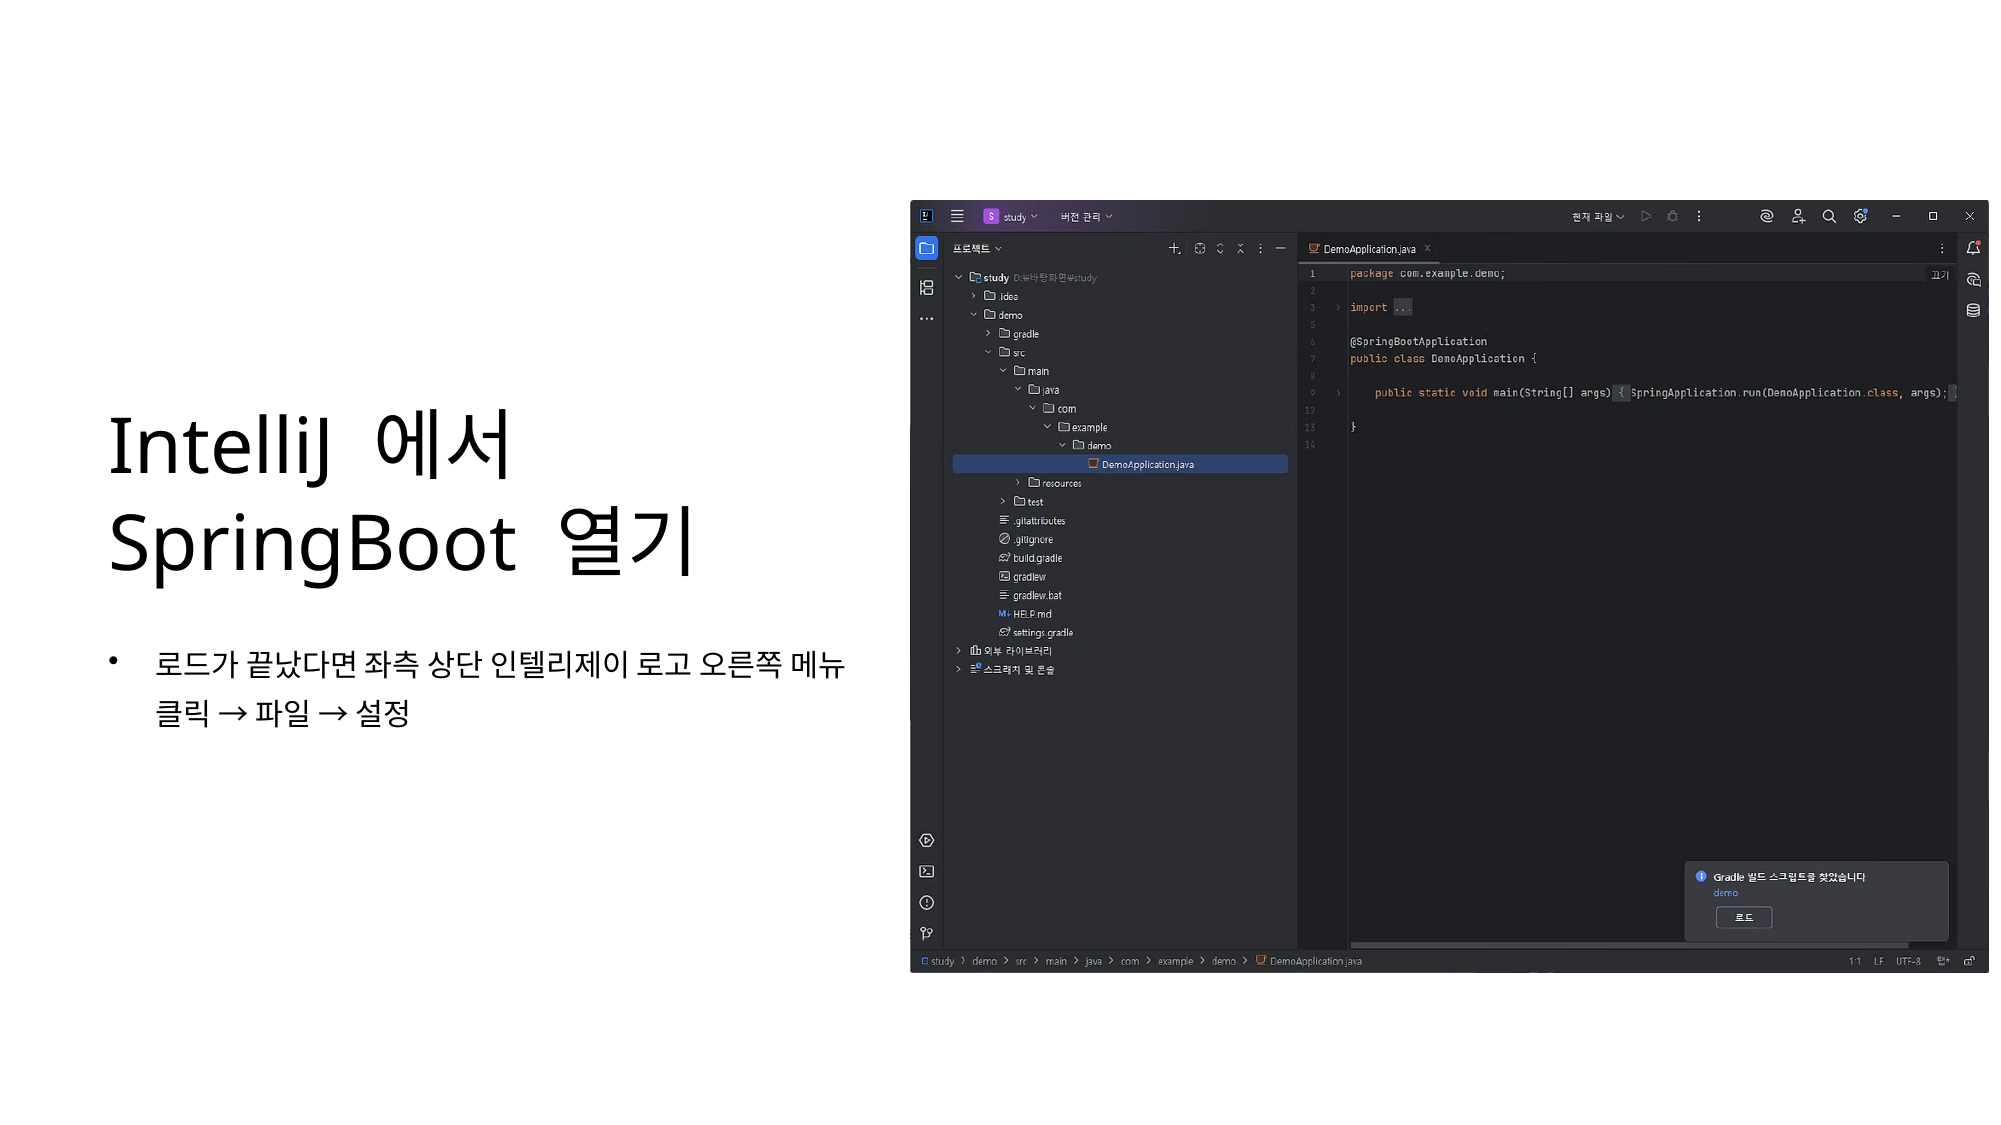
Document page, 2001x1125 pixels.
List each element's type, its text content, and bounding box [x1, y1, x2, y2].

text_box IntelliJ 에서 SpringBoot 열기 [108, 392, 892, 587]
picture [910, 199, 1989, 974]
text_box 로드가 끝났다면 좌측 상단 인텔리제이 로고 오른쪽 메뉴 클릭 → 파일 → 설정 [108, 632, 892, 733]
